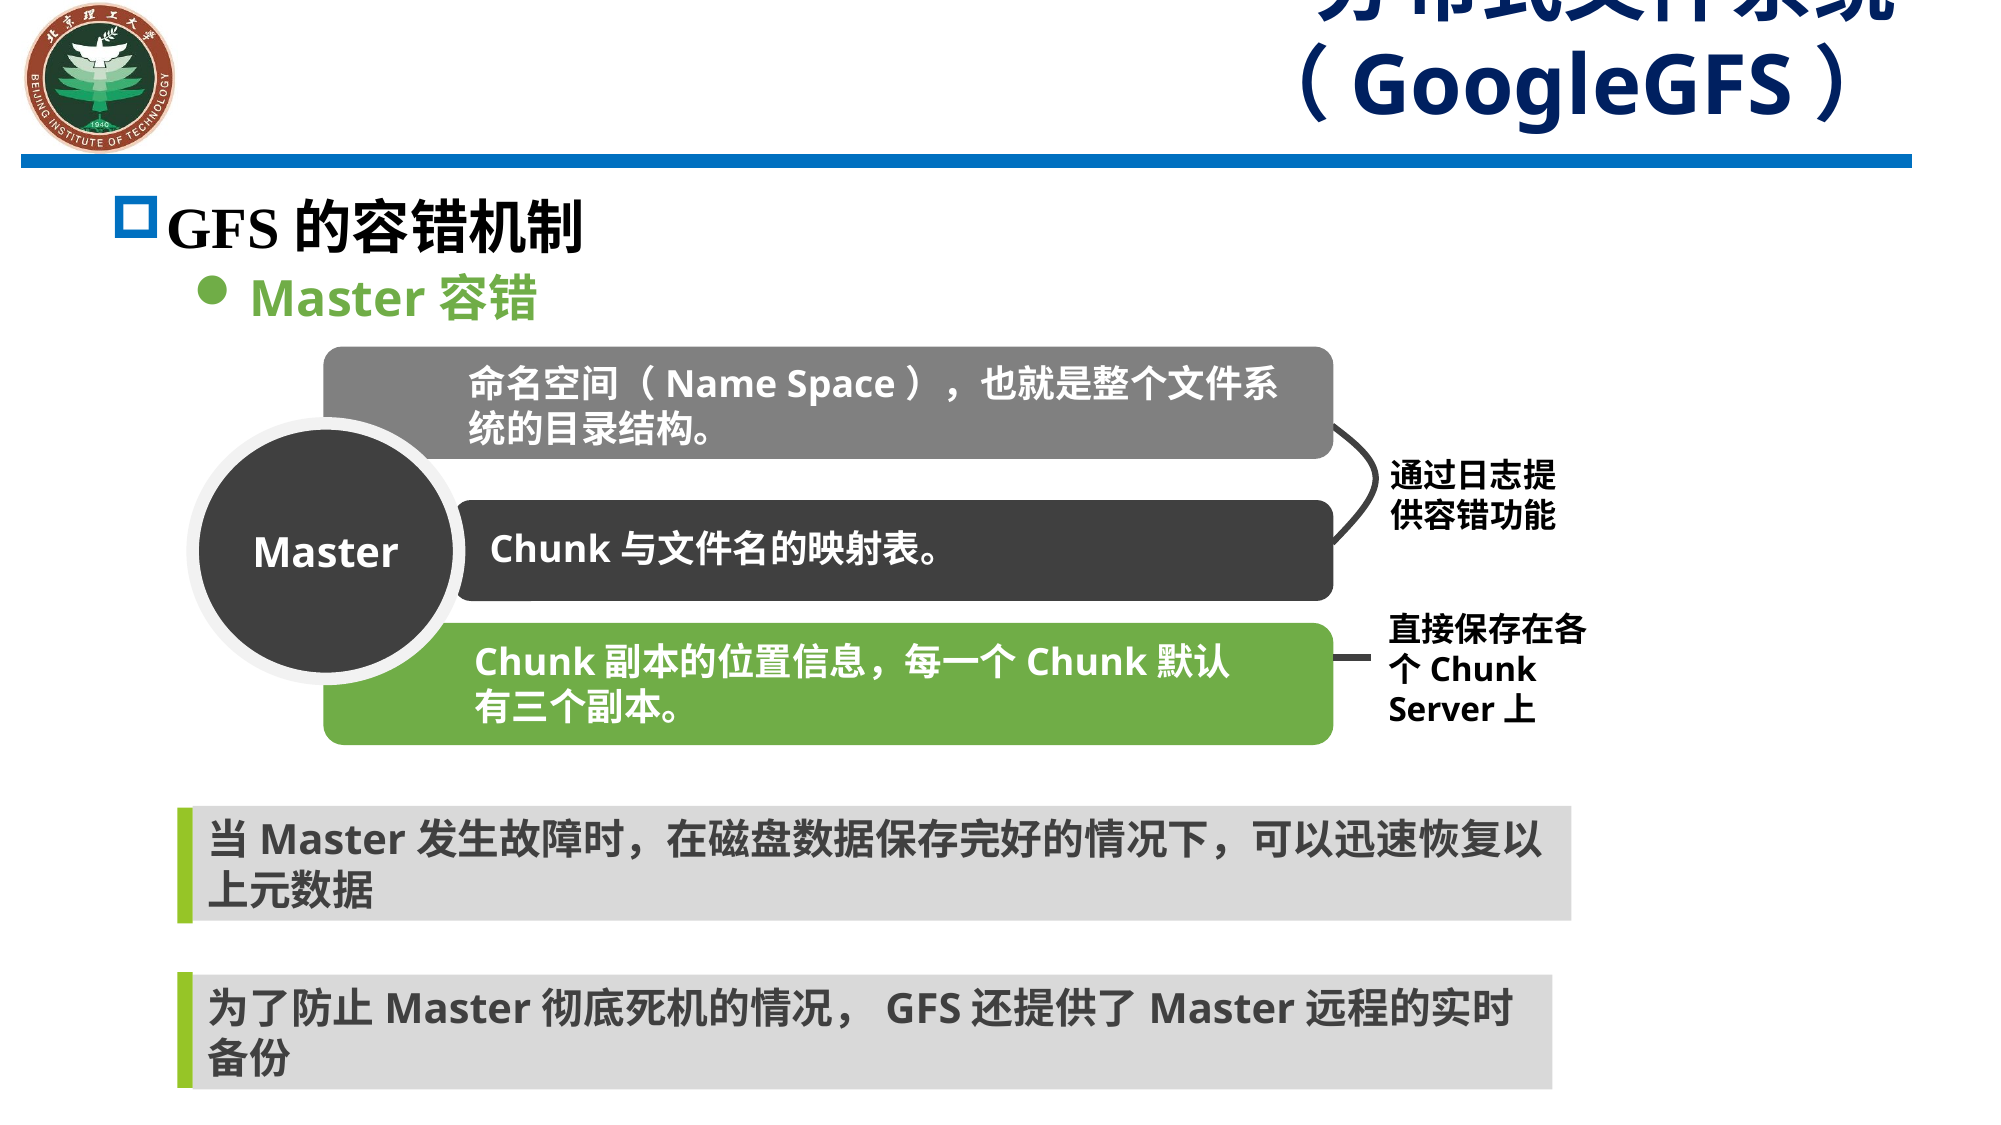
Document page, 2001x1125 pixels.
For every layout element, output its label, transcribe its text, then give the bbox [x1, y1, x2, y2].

text_box Master容错 [178, 268, 553, 334]
text_box 分布式文件系统（GoogleGFS） [664, 51, 1912, 139]
text_box [176, 971, 194, 1089]
text_box 当Master发生故障时，在磁盘数据保存完好的情况下，可以迅速恢复以上元数据 [192, 805, 1572, 921]
text_box 为了防止Master彻底死机的情况，GFS还提供了Master远程的实时备份 [192, 974, 1553, 1090]
text_box GFS的容错机制 [95, 182, 600, 268]
text_box [21, 154, 1912, 168]
text_box [176, 807, 194, 924]
picture [21, 0, 178, 156]
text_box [192, 346, 1606, 746]
